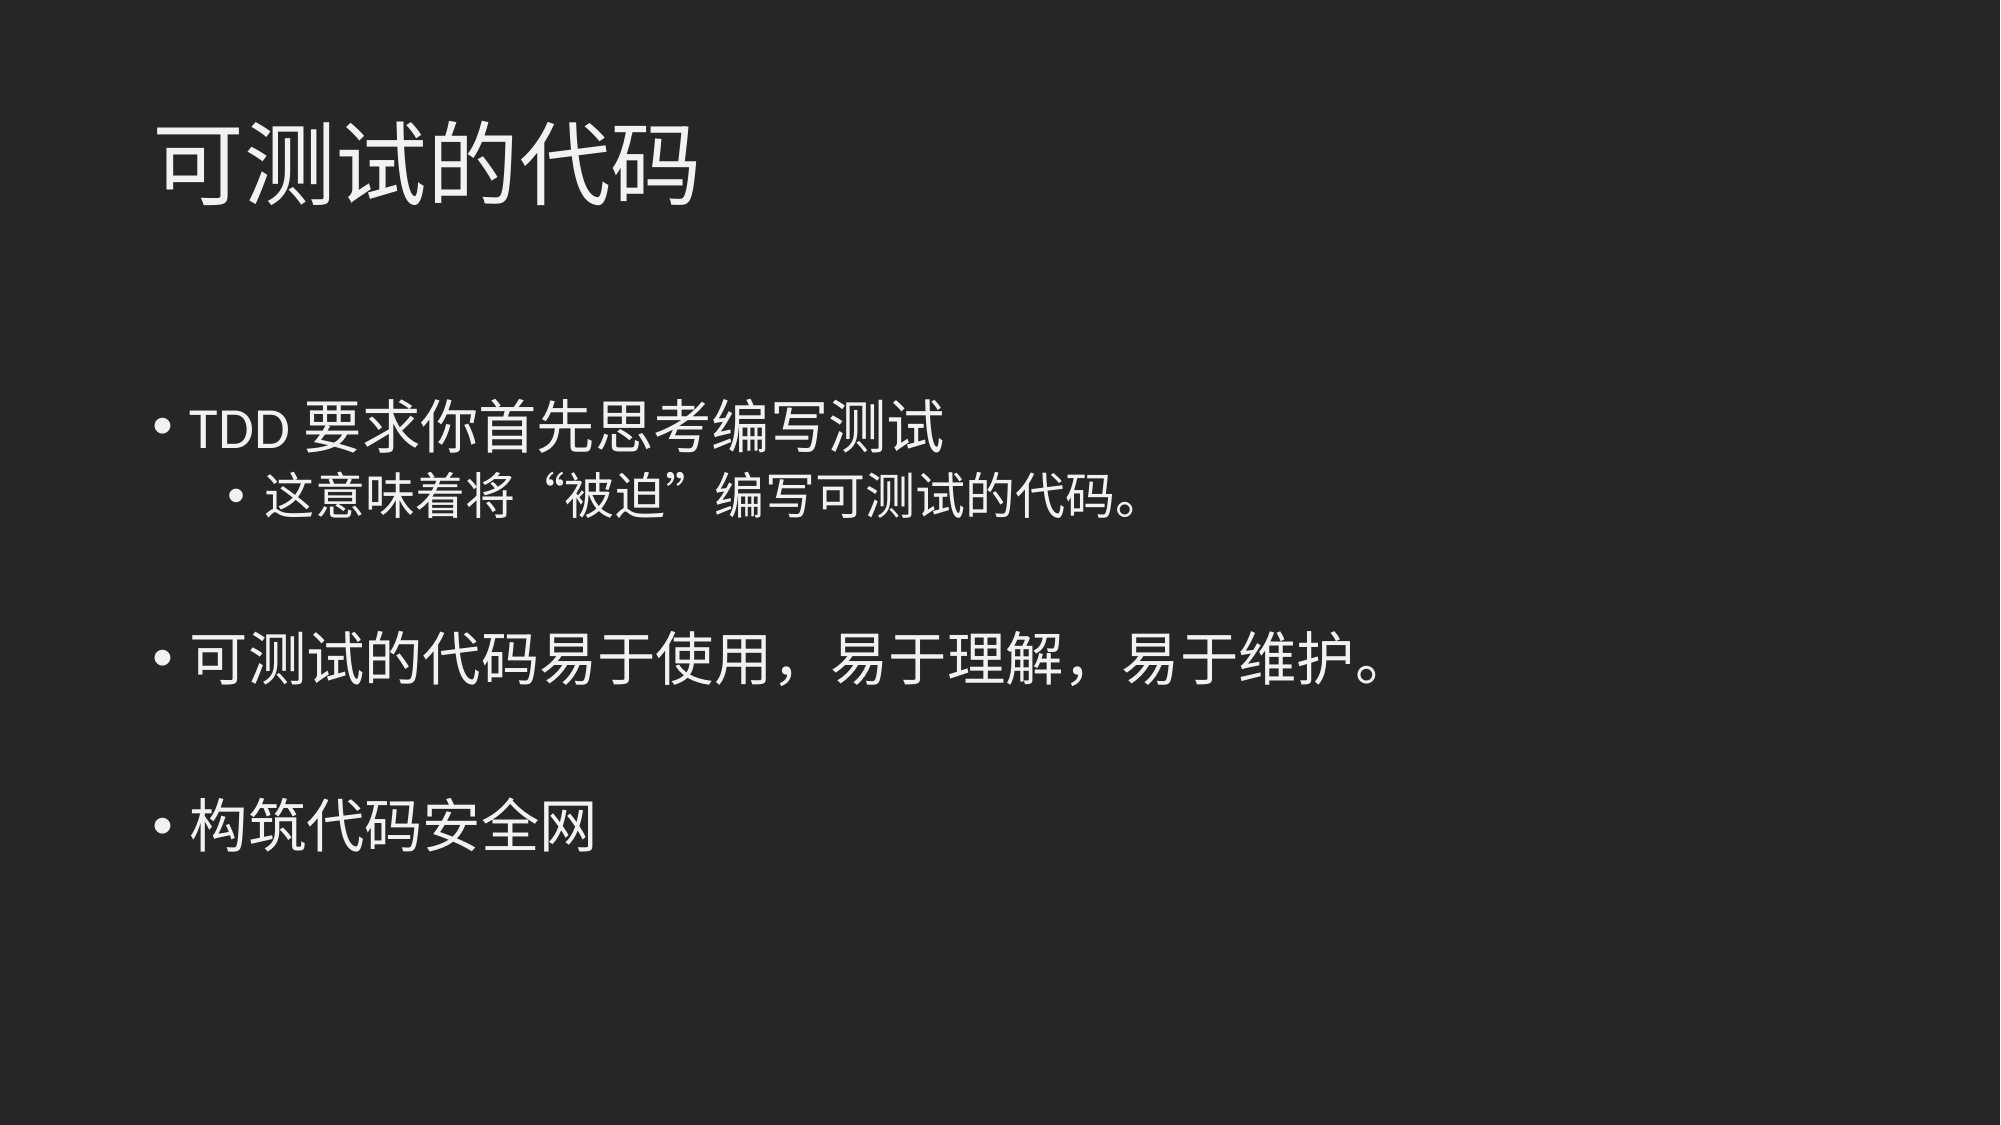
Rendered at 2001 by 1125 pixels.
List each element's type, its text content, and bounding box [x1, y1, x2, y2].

title 可测试的代码 [137, 59, 1863, 278]
list TDD要求你首先思考编写测试 这意味着将“被迫”编写可测试的代码。 可测试的代码易于使用，易于理解，易于维护。 构筑代码安全网 [137, 299, 1863, 1014]
